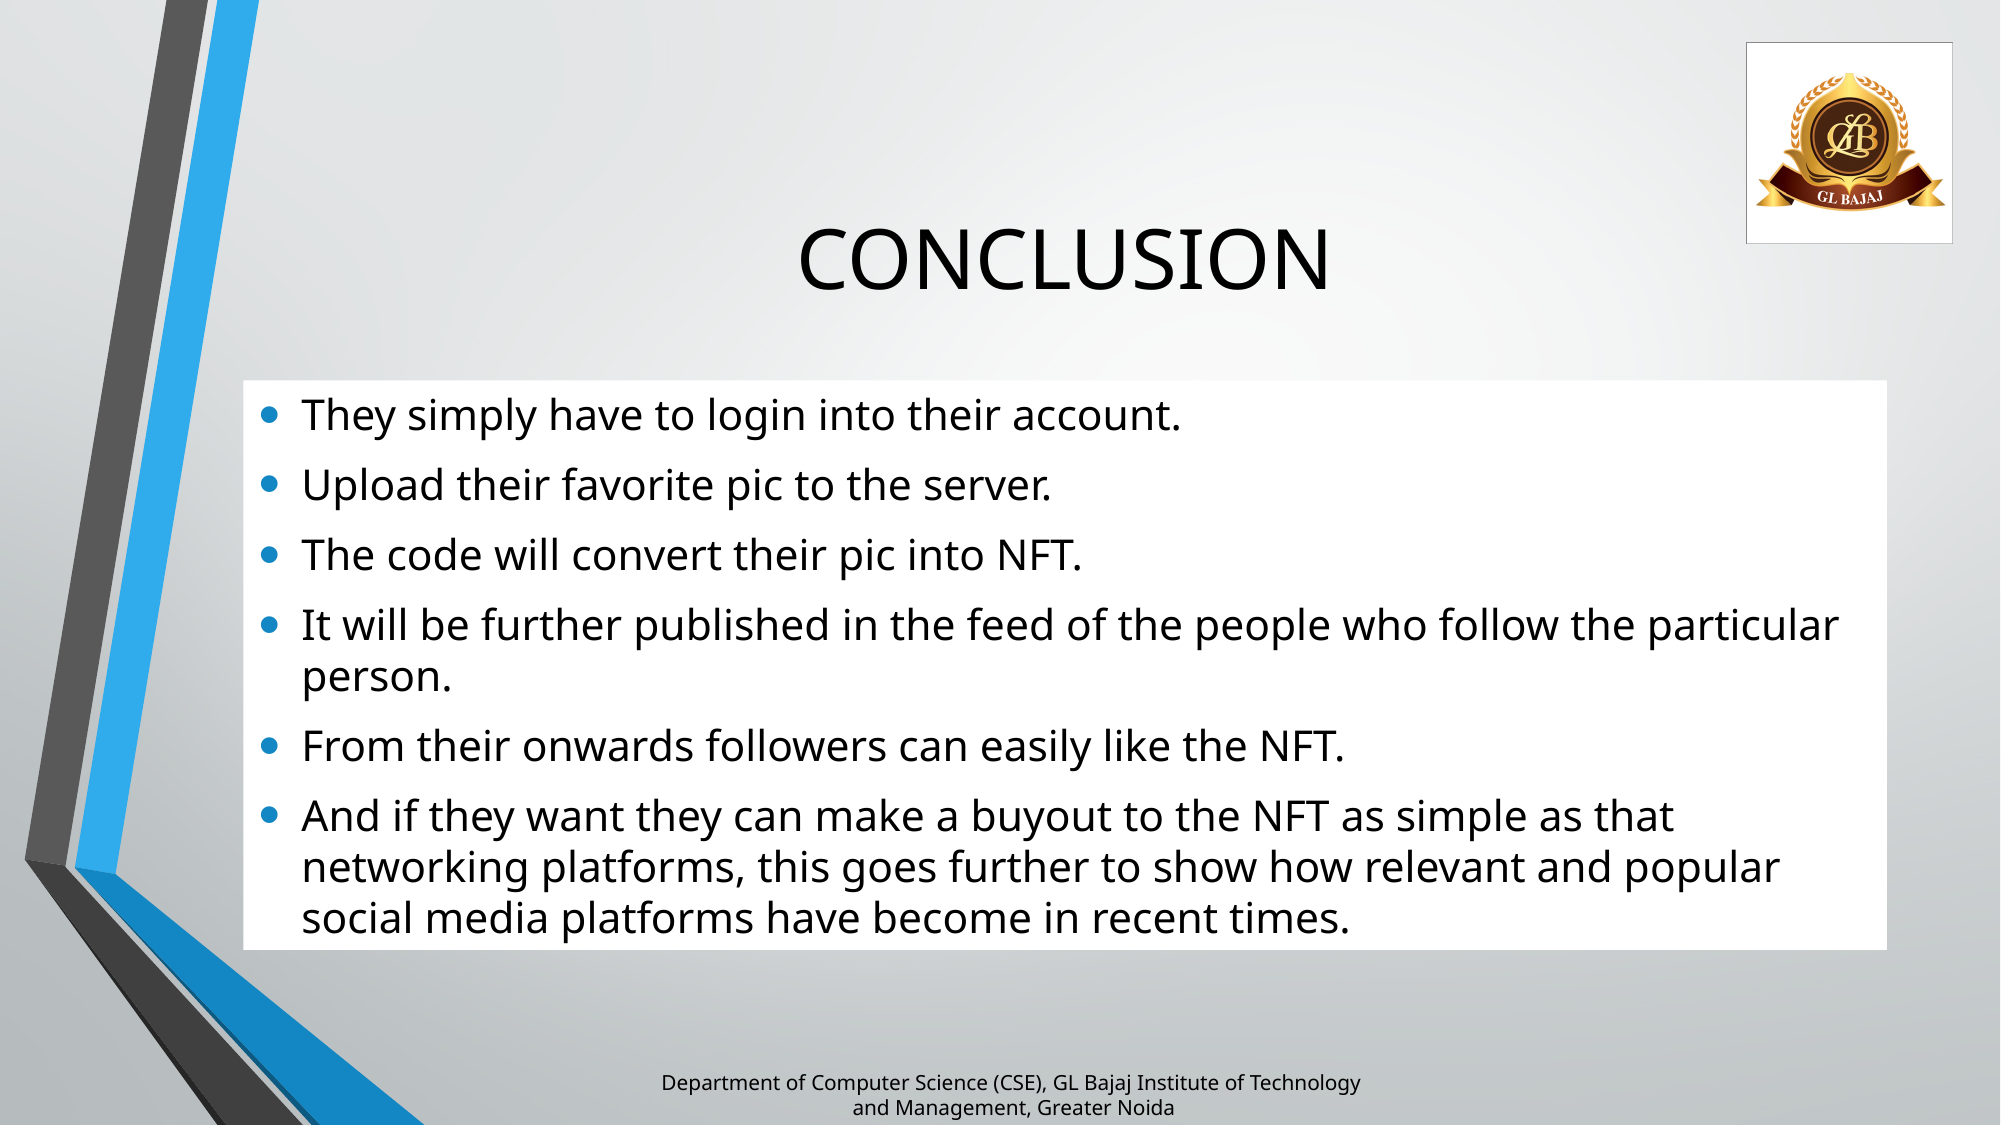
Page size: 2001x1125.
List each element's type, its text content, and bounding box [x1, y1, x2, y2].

picture [1746, 42, 1953, 244]
list They simply have to login into their account. Upload their favorite pic to the server. The code will convert their pic into NFT. It will be further published in the feed of the people who follow the particular person. From their onwards followers can easily like the NFT. And if they want they can make a buyout to the NFT as simple as that networking platforms, this goes further to show how relevant and popular social media platforms have become in recent times. [243, 380, 1887, 950]
title CONCLUSION [243, 112, 1887, 380]
footer Department of Computer Science (CSE), GL Bajaj Institute of Technology and Management, Greater Noida [432, 1065, 1595, 1125]
